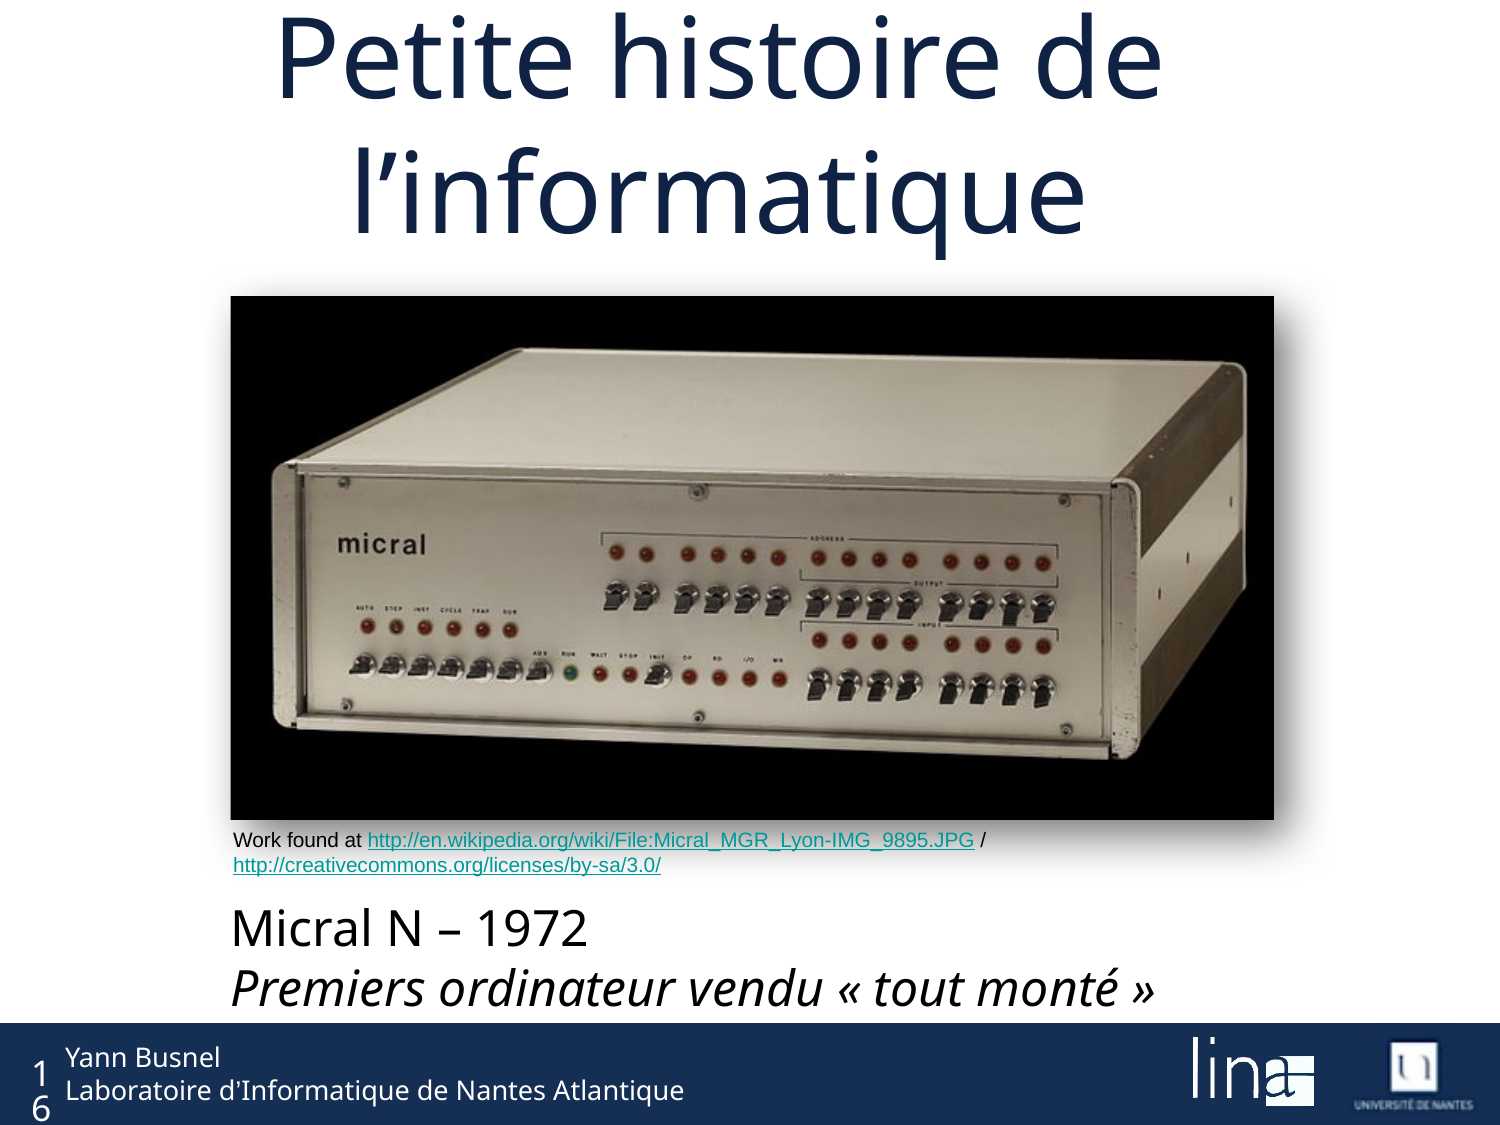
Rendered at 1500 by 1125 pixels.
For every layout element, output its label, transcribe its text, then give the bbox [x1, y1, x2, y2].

text_box Work found at http://en.wikipedia.org/wiki/File:Micral_MGR_Lyon-IMG_9895.JPG / http://creativecommons.org/licenses/by-sa/3.0/ [218, 819, 1274, 885]
picture [0, 1023, 1500, 1125]
title Petite histoire de l’informatique [44, 22, 1395, 219]
slide_number 16 [20, 1045, 70, 1100]
text_box Micral N – 1972 Premiers ordinateur vendu « tout monté » [215, 889, 1301, 1024]
picture [230, 296, 1275, 820]
